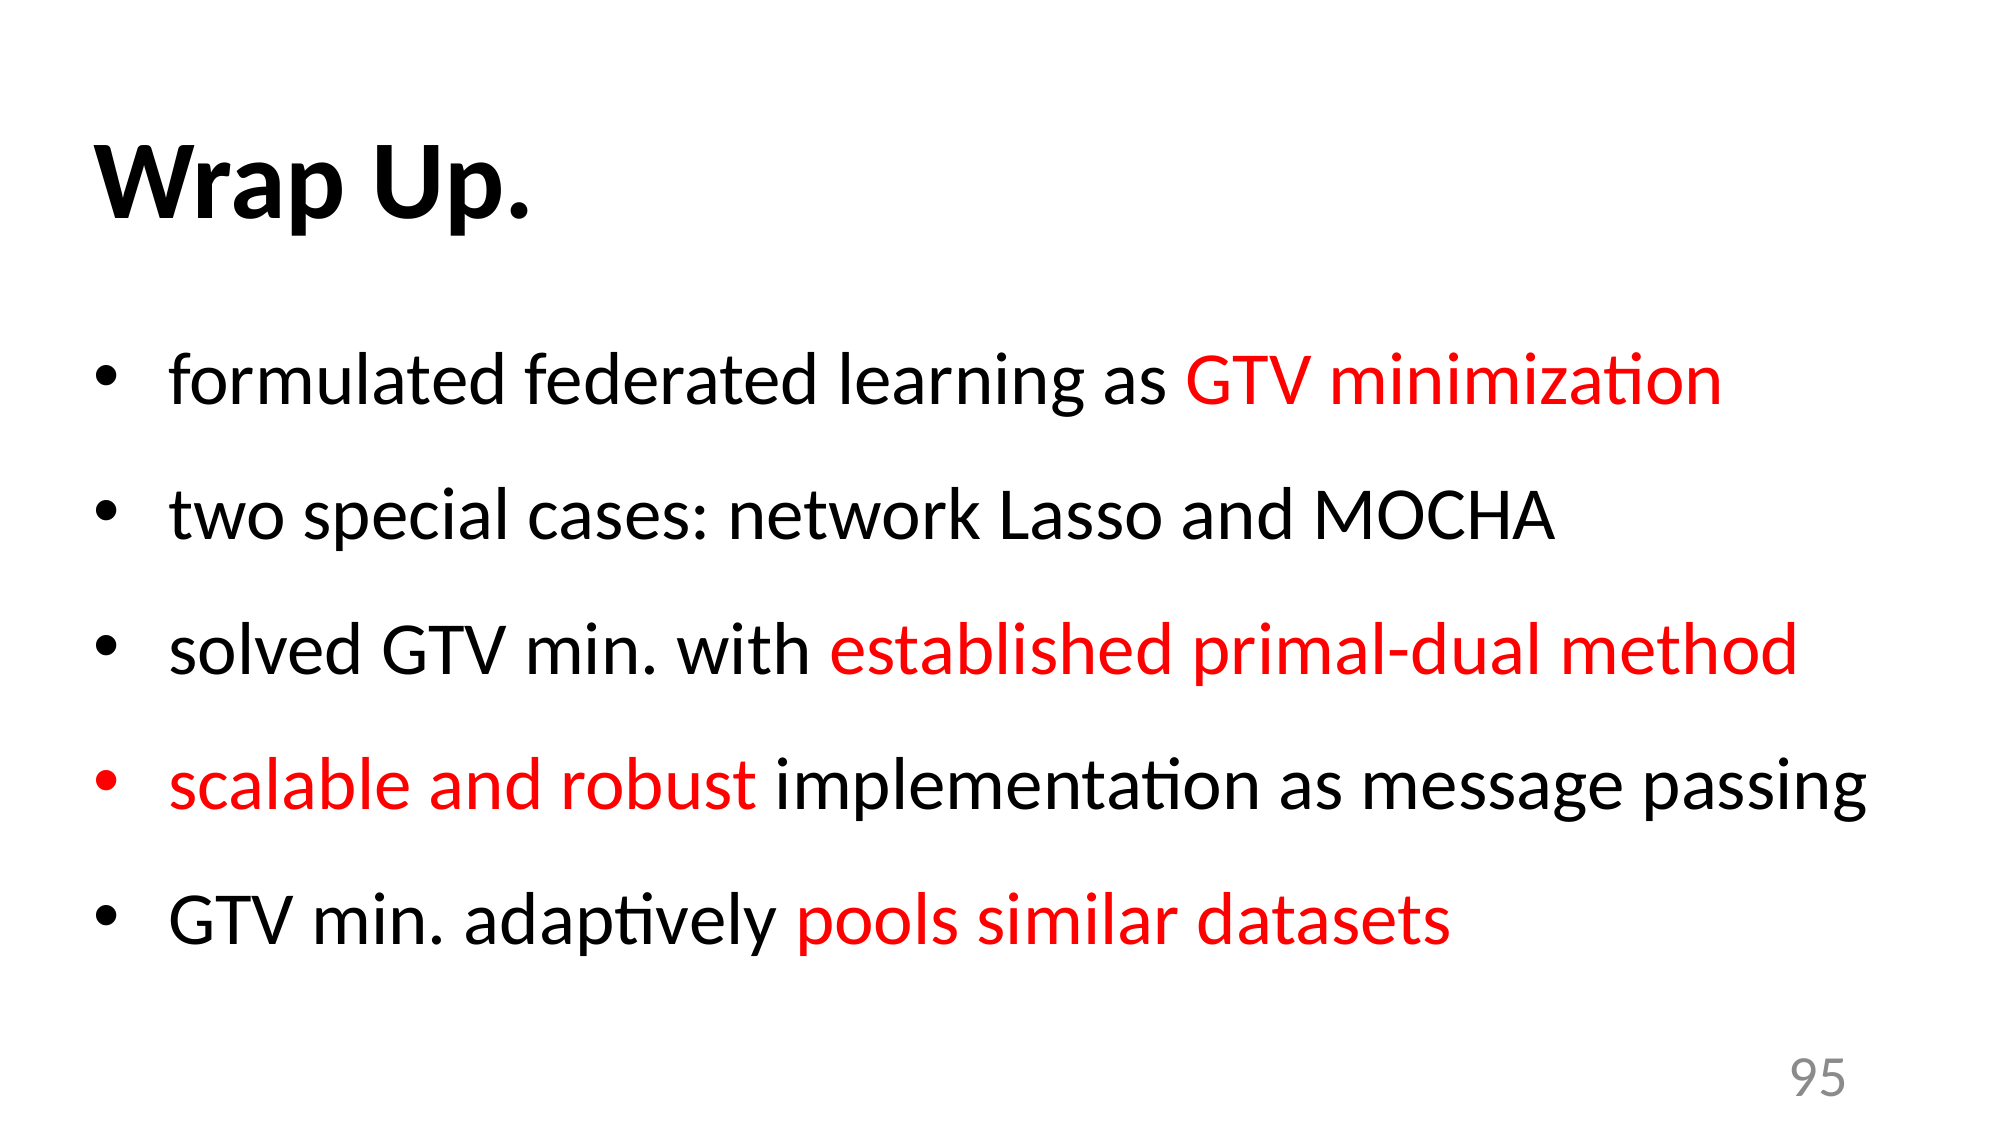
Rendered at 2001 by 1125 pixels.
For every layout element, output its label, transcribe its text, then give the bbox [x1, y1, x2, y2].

slide_number 95 [1412, 1047, 1863, 1103]
title Wrap Up. [78, 87, 1863, 276]
text_box formulated federated learning as GTV minimization two special cases: network Lasso and MOCHA solved GTV min. with established primal-dual method scalable and robust implementation as message passing GTV min. adaptively pools similar datasets [78, 276, 2000, 1047]
